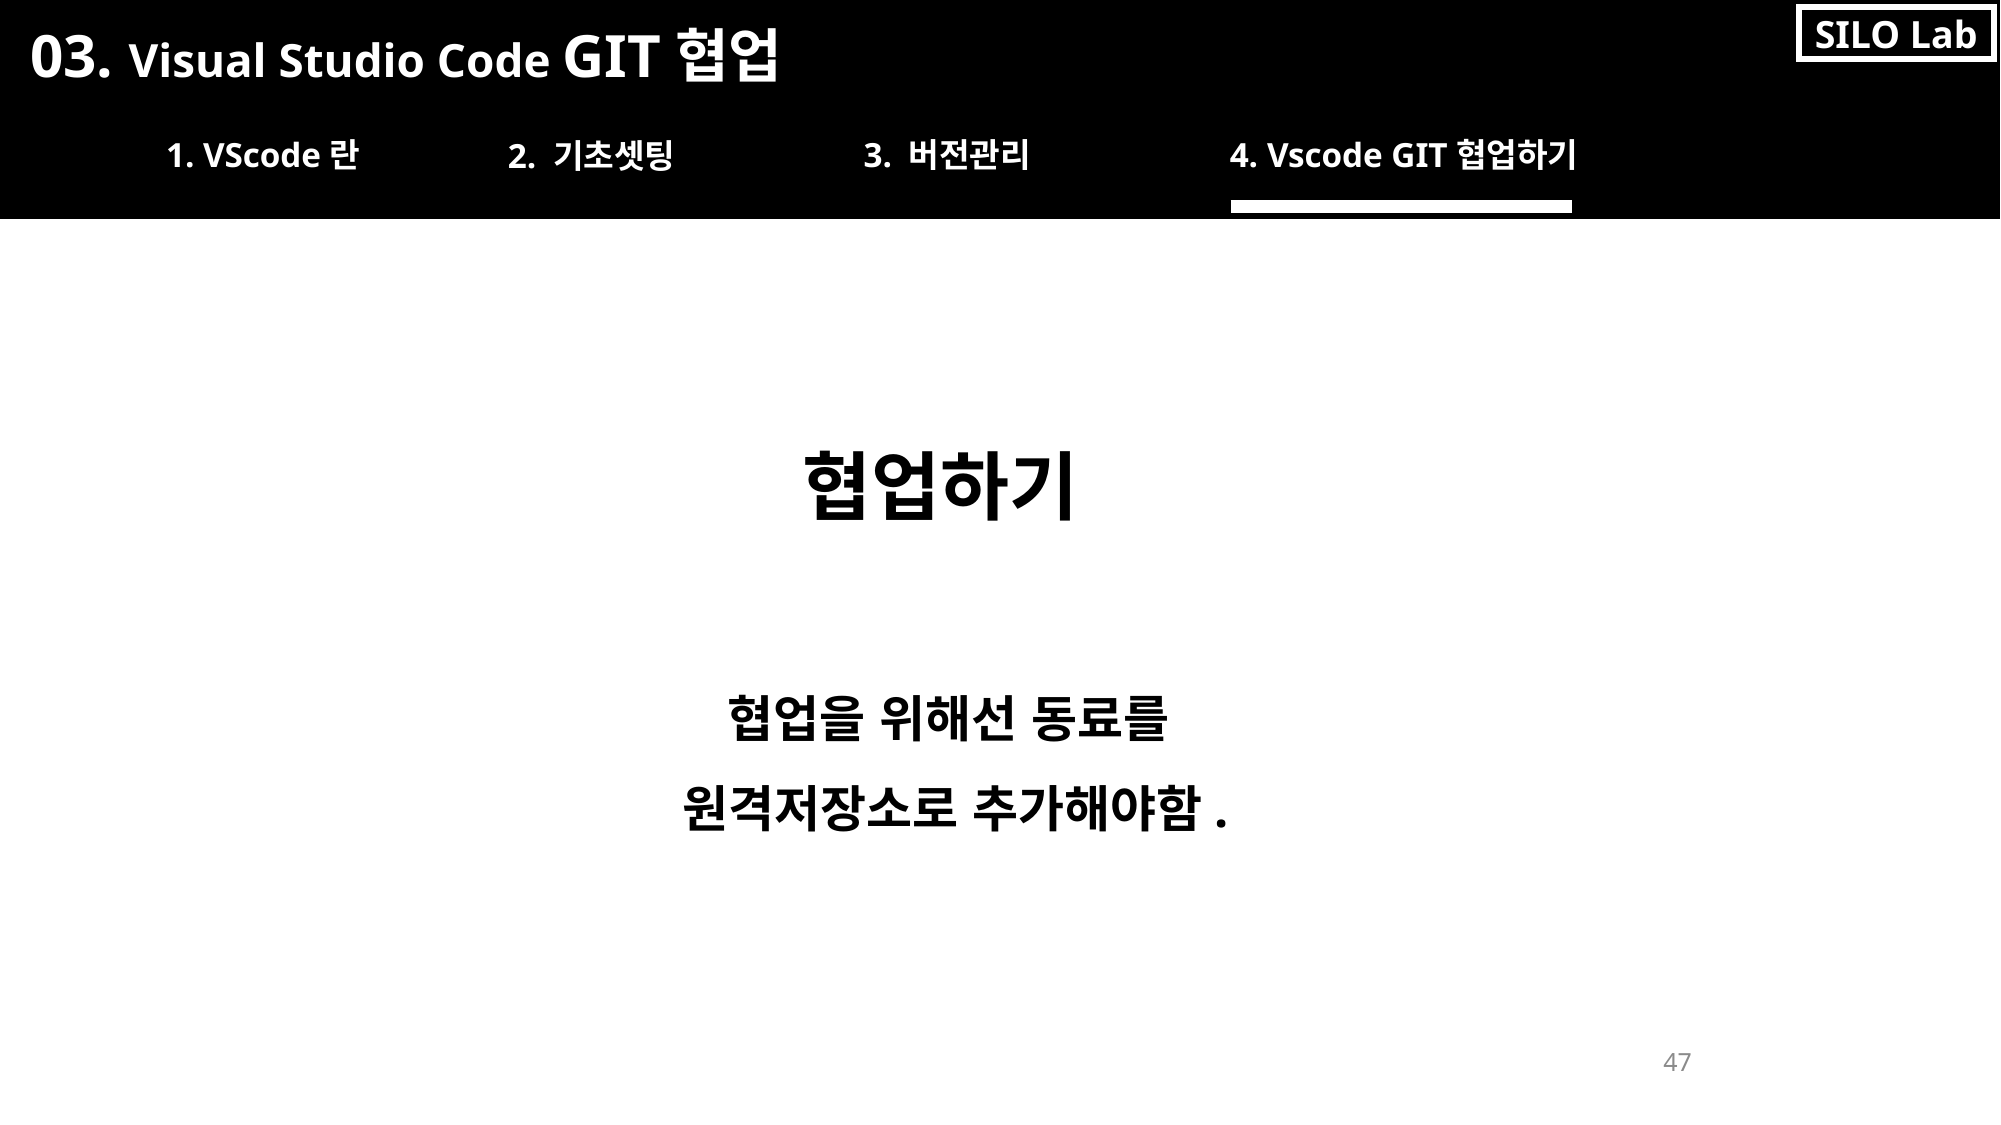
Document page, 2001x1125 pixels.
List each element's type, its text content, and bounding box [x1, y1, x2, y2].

text_box 1. VScode란 [151, 127, 493, 182]
text_box SILO Lab [1798, 6, 1995, 60]
slide_number 47 [1259, 1032, 1707, 1094]
text_box 협업하기 [787, 431, 1108, 537]
text_box 03. Visual Studio Code GIT협업 [15, 11, 894, 97]
text_box 4. Vscode GIT협업하기 [1215, 127, 1632, 182]
text_box [0, 0, 2000, 219]
text_box 협업을 위해선 동료를 원격저장소로 추가해야함. [640, 650, 1272, 845]
text_box 3. 버전관리 [848, 127, 1152, 182]
text_box 2. 기초셋팅 [493, 127, 796, 183]
